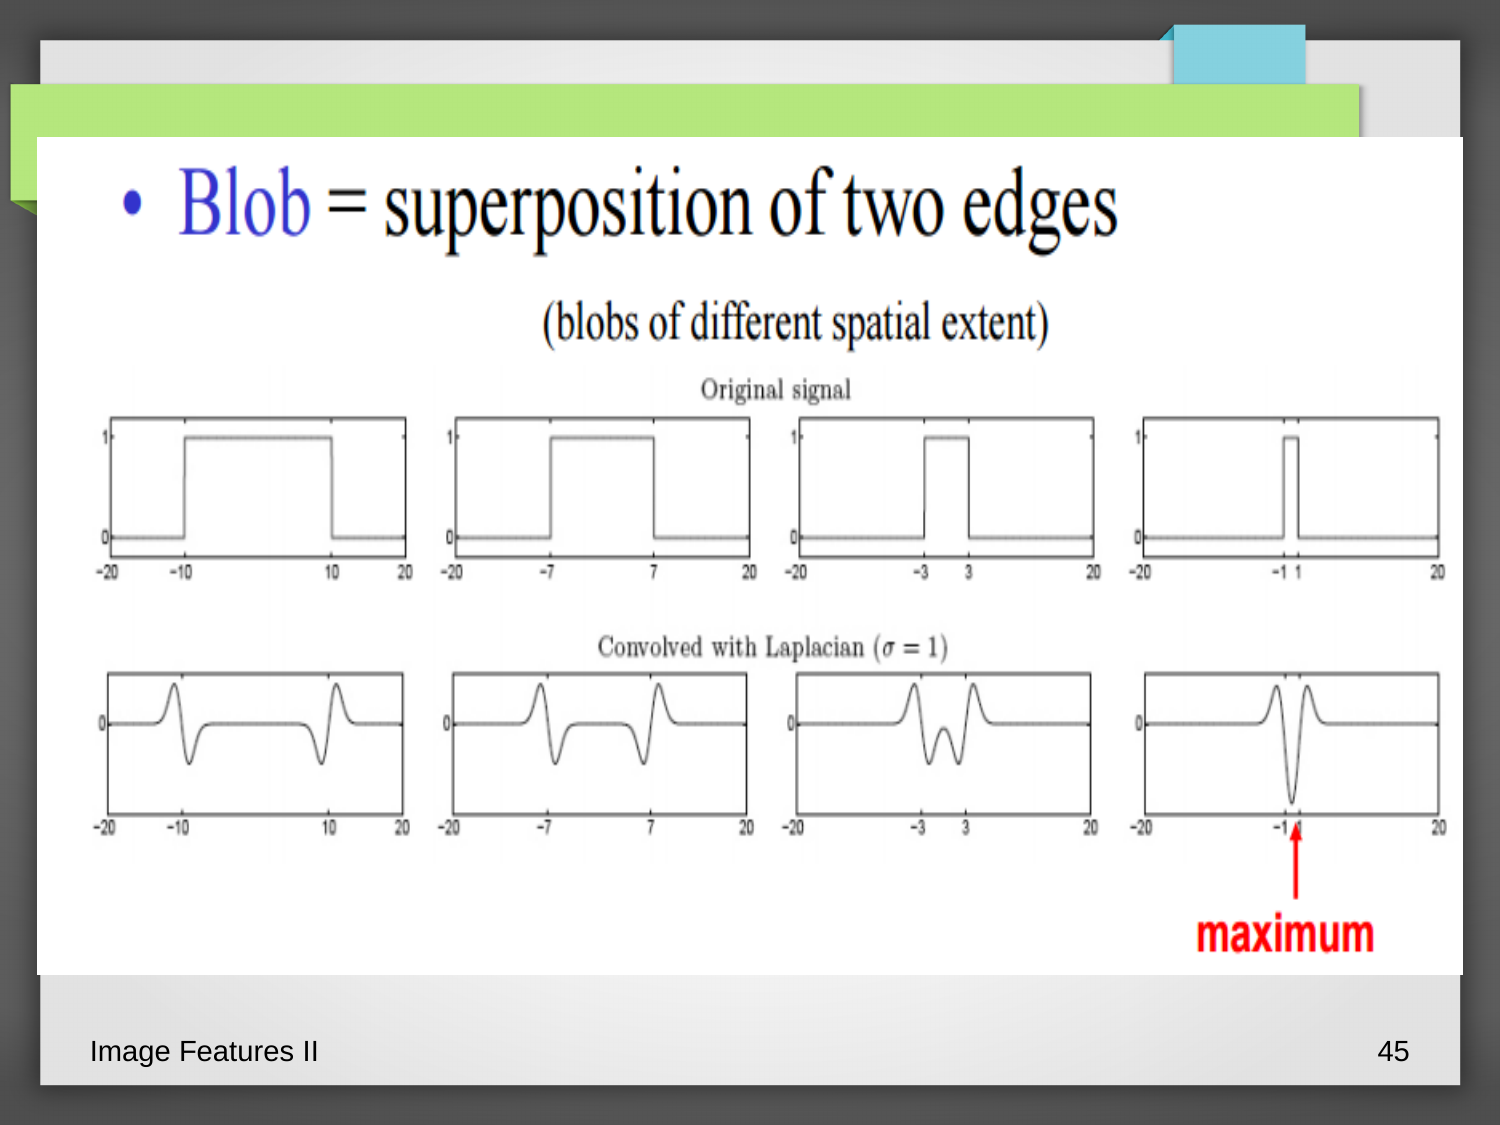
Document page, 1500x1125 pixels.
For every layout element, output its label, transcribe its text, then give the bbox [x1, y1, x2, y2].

text_box <number> [1074, 1024, 1425, 1103]
picture [0, 0, 1500, 1125]
text_box Image Features II [75, 1024, 425, 1103]
